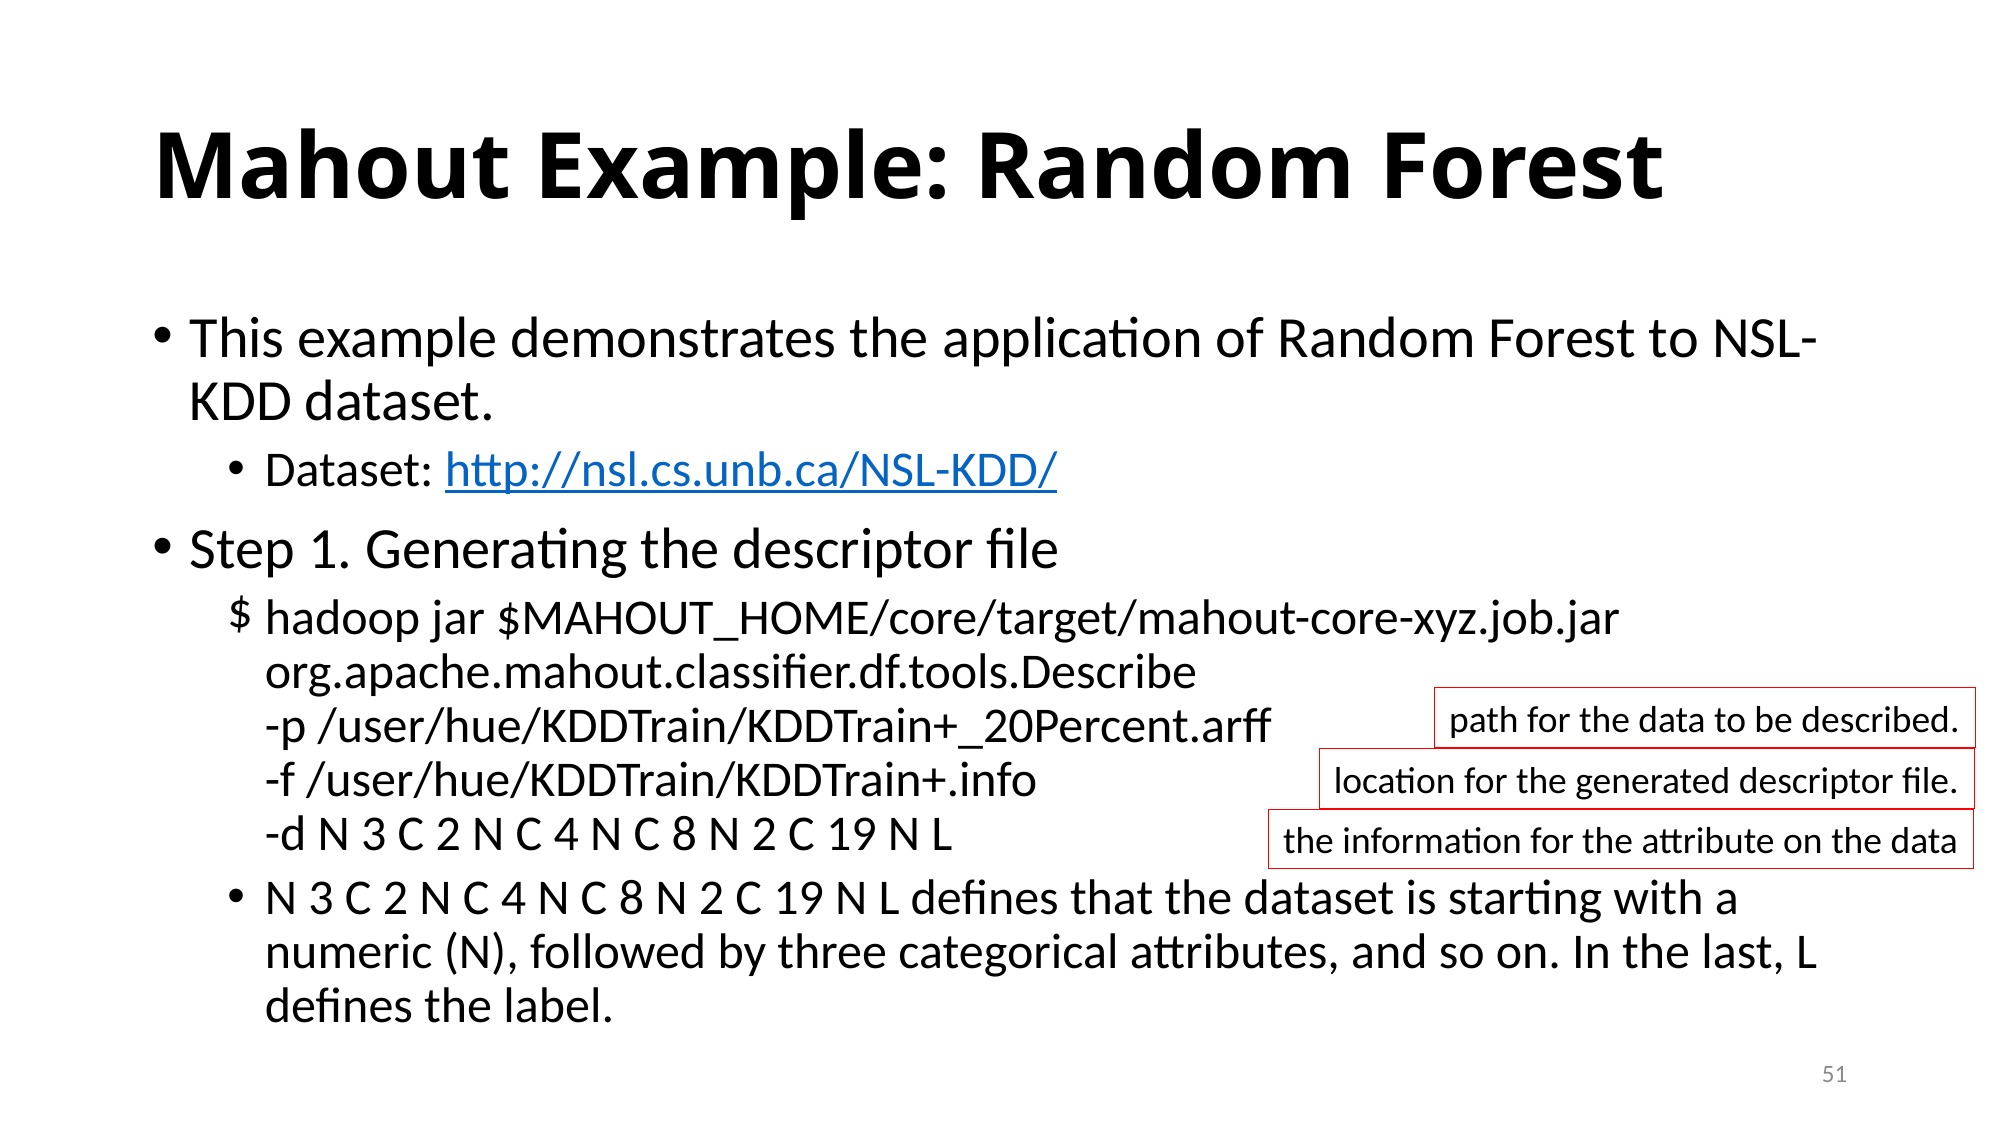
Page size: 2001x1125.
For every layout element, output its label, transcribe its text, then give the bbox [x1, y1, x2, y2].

title Mahout Example: Random Forest [137, 59, 1863, 278]
text_box location for the generated descriptor file. [1319, 748, 1975, 809]
list This example demonstrates the application of Random Forest to NSL-KDD dataset. Dataset: http://nsl.cs.unb.ca/NSL-KDD/ Step 1. Generating the descriptor file hadoop jar $MAHOUT_HOME/core/target/mahout-core-xyz.job.jar org.apache.mahout.classifier.df.tools.Describe -p /user/hue/KDDTrain/KDDTrain+_20Percent.arff -f /user/hue/KDDTrain/KDDTrain+.info -d N 3 C 2 N C 4 N C 8 N 2 C 19 N L N 3 C 2 N C 4 N C 8 N 2 C 19 N L defines that the dataset is starting with a numeric (N), followed by three categorical attributes, and so on. In the last, L defines the label. [137, 299, 1863, 1043]
slide_number 51 [1412, 1042, 1863, 1103]
text_box the information for the attribute on the data [1268, 809, 1974, 869]
text_box path for the data to be described. [1434, 687, 1976, 748]
